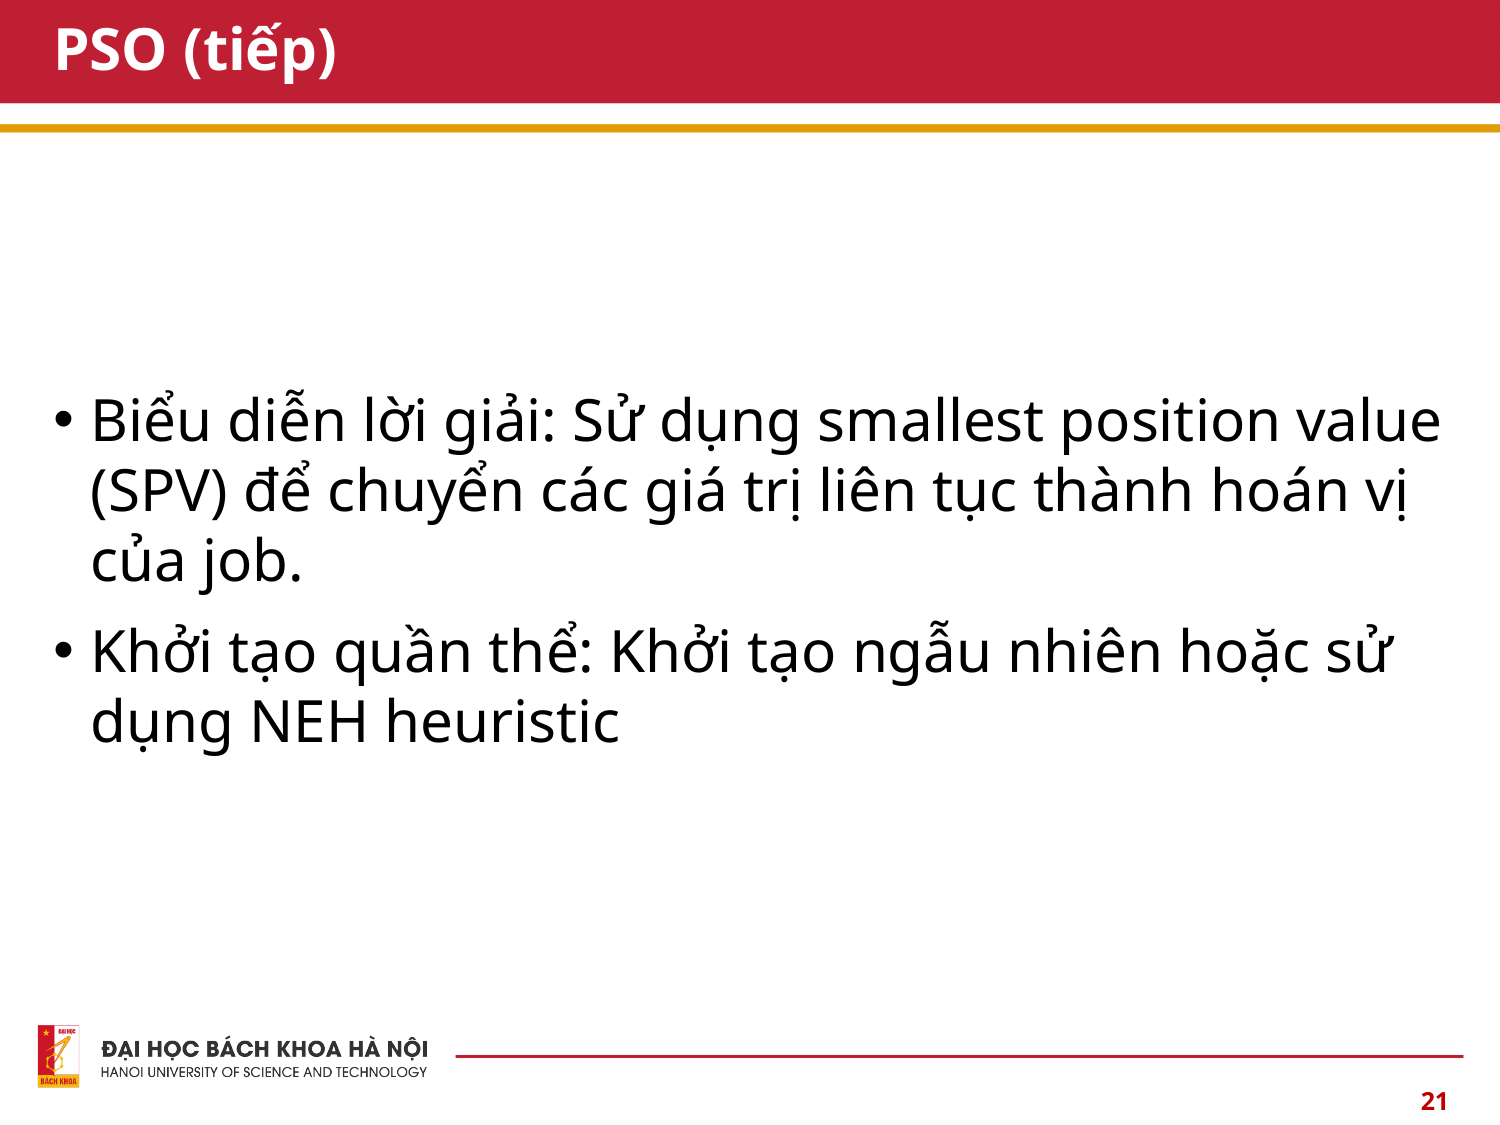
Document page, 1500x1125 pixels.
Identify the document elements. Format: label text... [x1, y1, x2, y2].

slide_number 21 [1126, 1078, 1464, 1125]
picture [0, 0, 1500, 1125]
title PSO (tiếp) [38, 12, 1462, 87]
list Biểu diễn lời giải: Sử dụng smallest position value (SPV) để chuyển các giá trị liên tục thành hoán vị của job. Khởi tạo quần thể: Khởi tạo ngẫu nhiên hoặc sử dụng NEH heuristic [38, 138, 1462, 1000]
